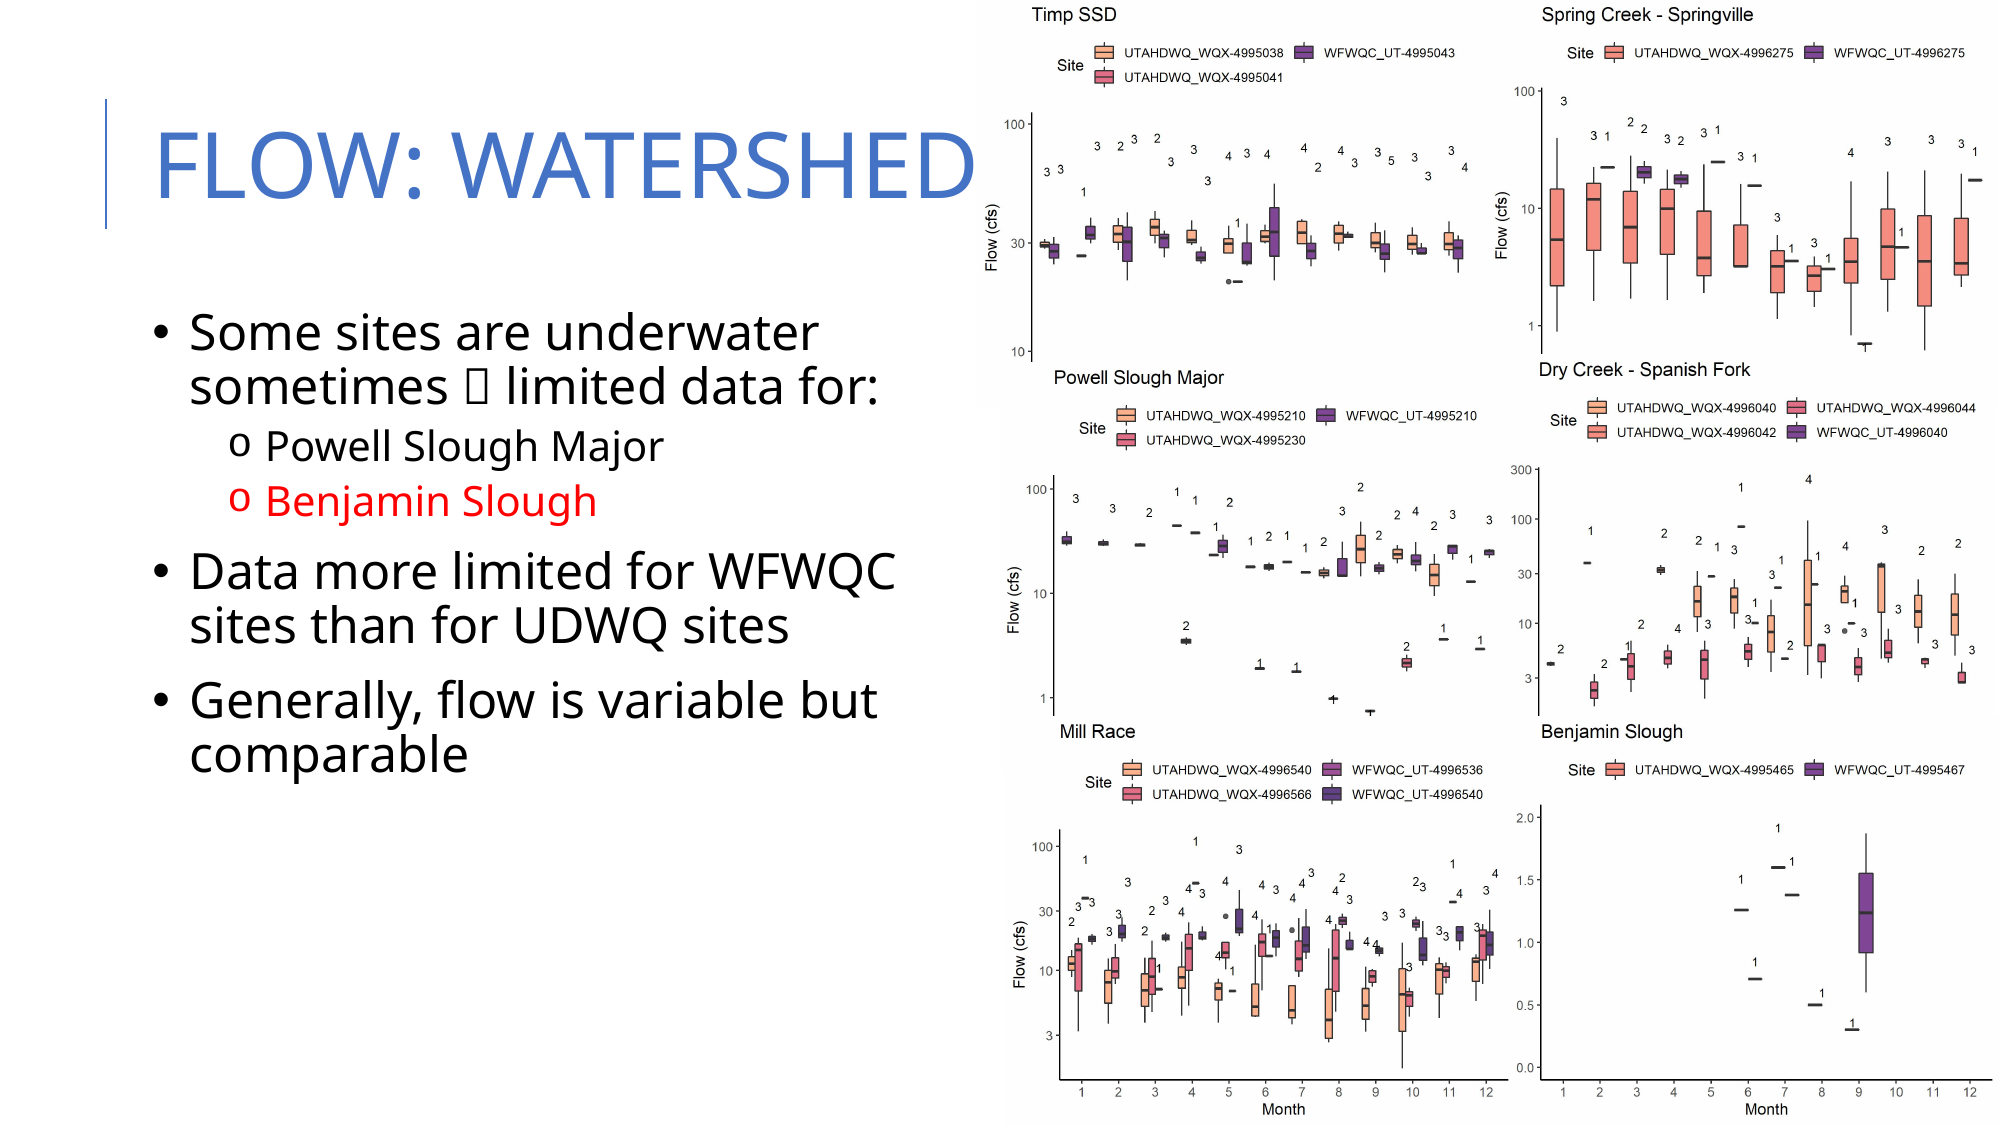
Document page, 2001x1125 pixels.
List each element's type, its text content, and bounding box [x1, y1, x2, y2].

picture [976, 0, 2000, 1125]
title FLOW: WATERSHEDS W/ WWTP [137, 59, 976, 278]
list Some sites are underwater sometimes  limited data for: Powell Slough Major Benjamin Slough Data more limited for WFWQC sites than for UDWQ sites Generally, flow is variable but comparable [137, 299, 938, 1014]
